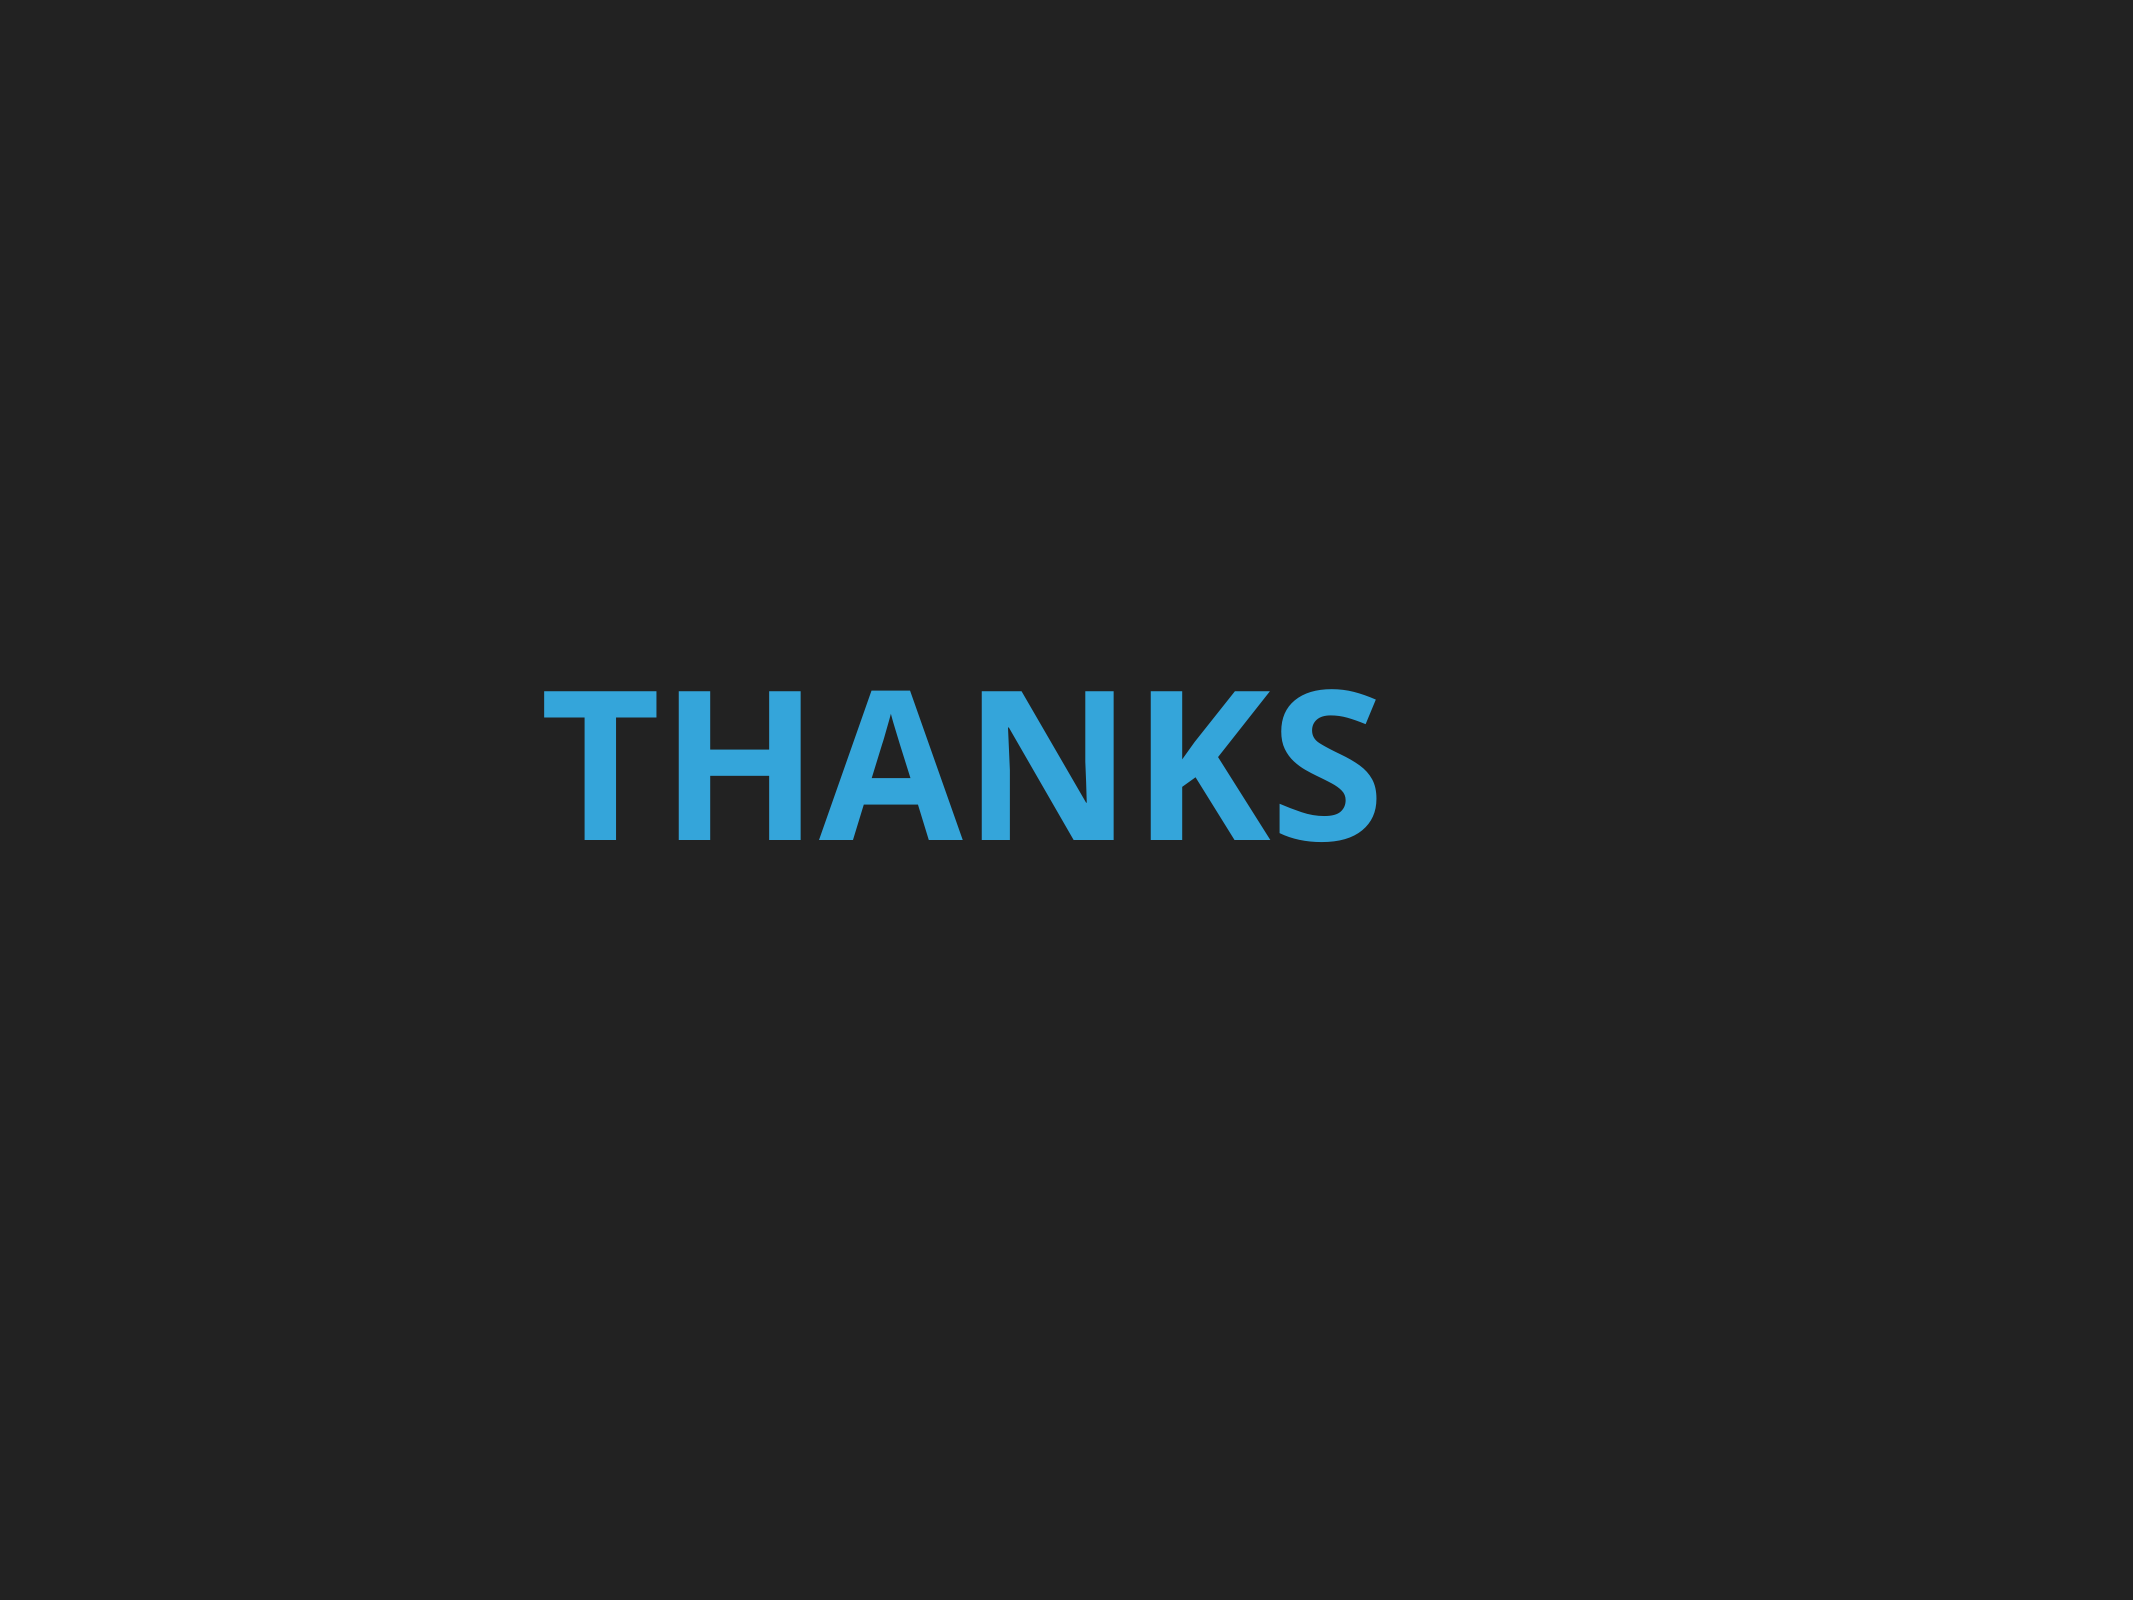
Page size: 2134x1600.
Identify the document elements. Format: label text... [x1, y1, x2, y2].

title Thanks [531, 671, 1603, 929]
